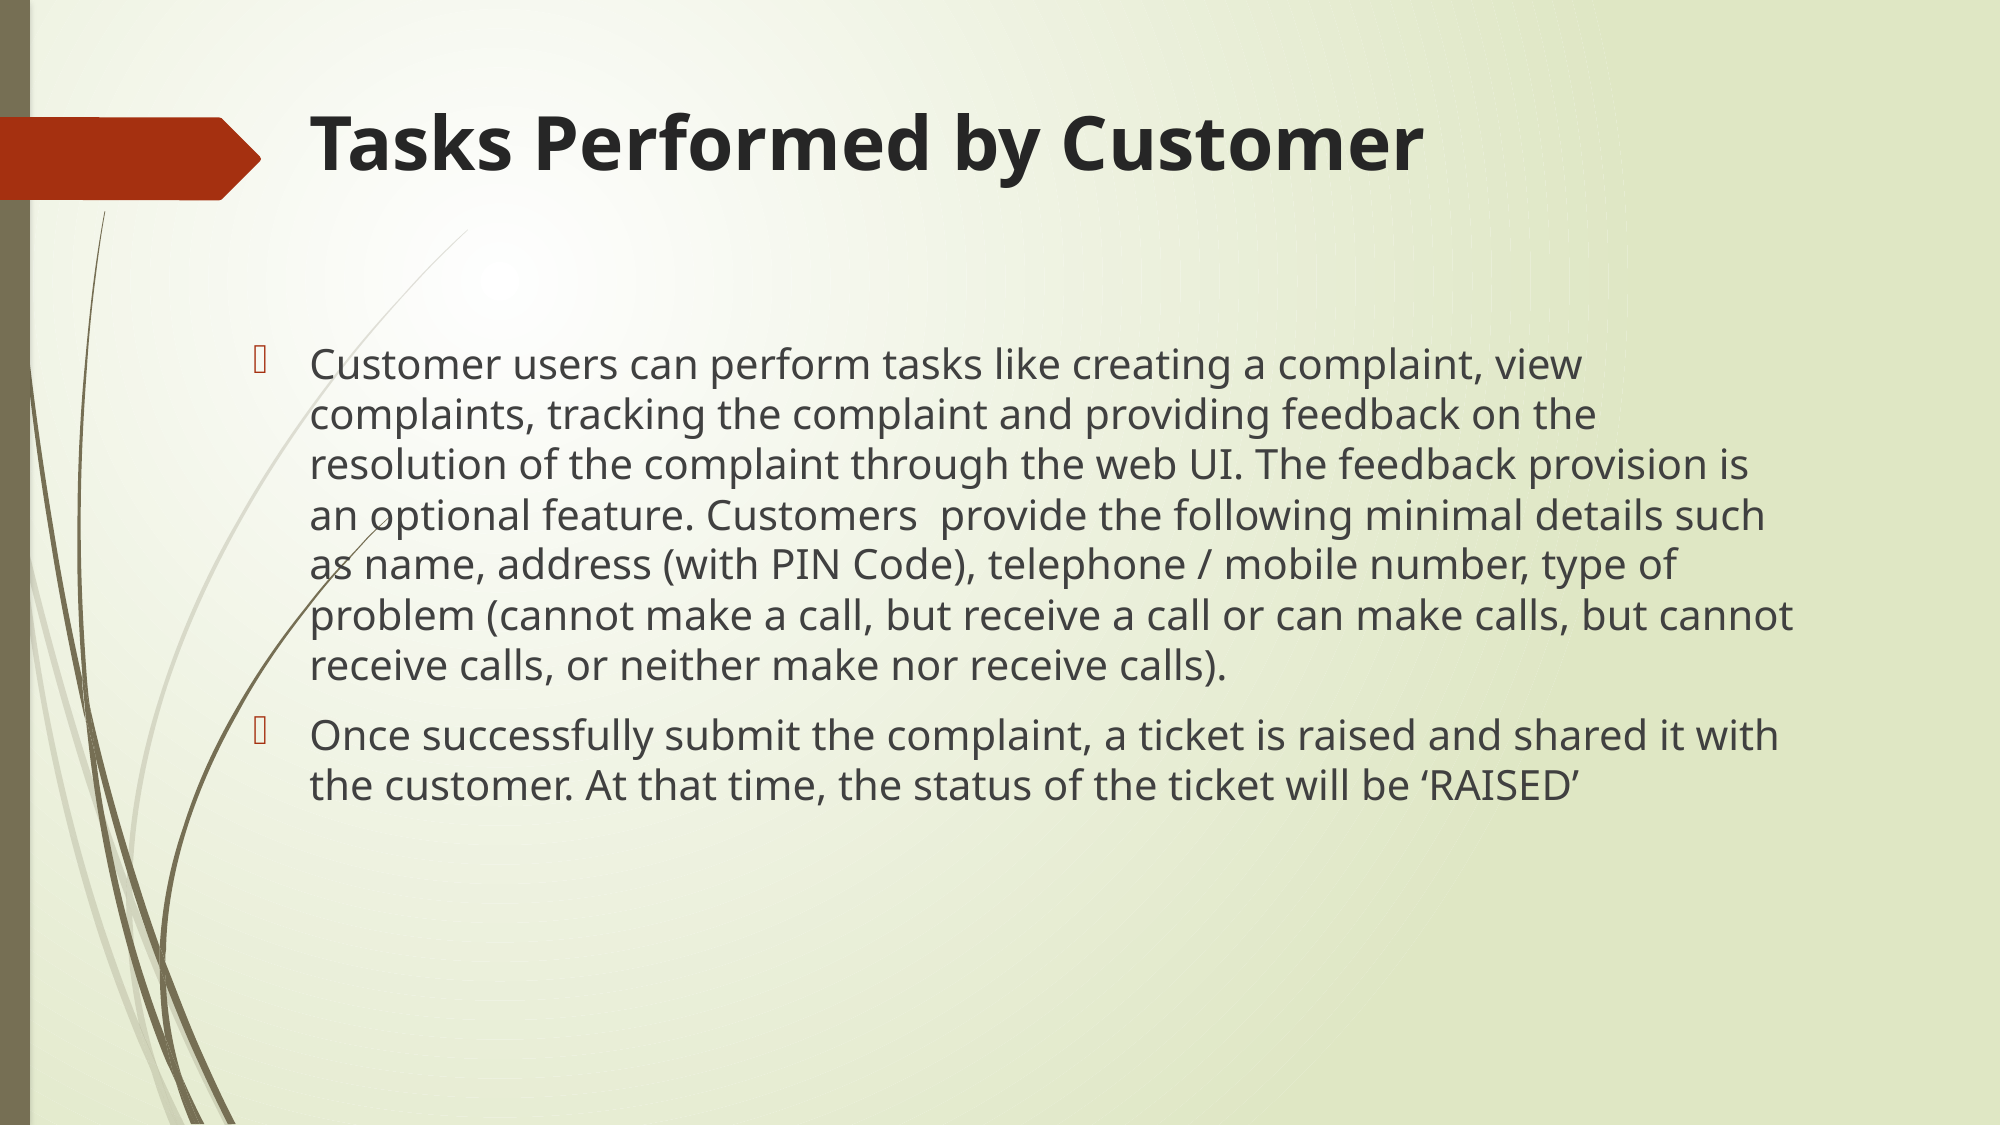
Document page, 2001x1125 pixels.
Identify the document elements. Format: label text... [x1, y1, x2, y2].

list Customer users can perform tasks like creating a complaint, view complaints, tracking the complaint and providing feedback on the resolution of the complaint through the web UI. The feedback provision is an optional feature. Customers provide the following minimal details such as name, address (with PIN Code), telephone / mobile number, type of problem (cannot make a call, but receive a call or can make calls, but cannot receive calls, or neither make nor receive calls). Once successfully submit the complaint, a ticket is raised and shared it with the customer. At that time, the status of the ticket will be ‘RAISED’ [238, 330, 1814, 923]
title Tasks Performed by Customer [294, 88, 1757, 299]
